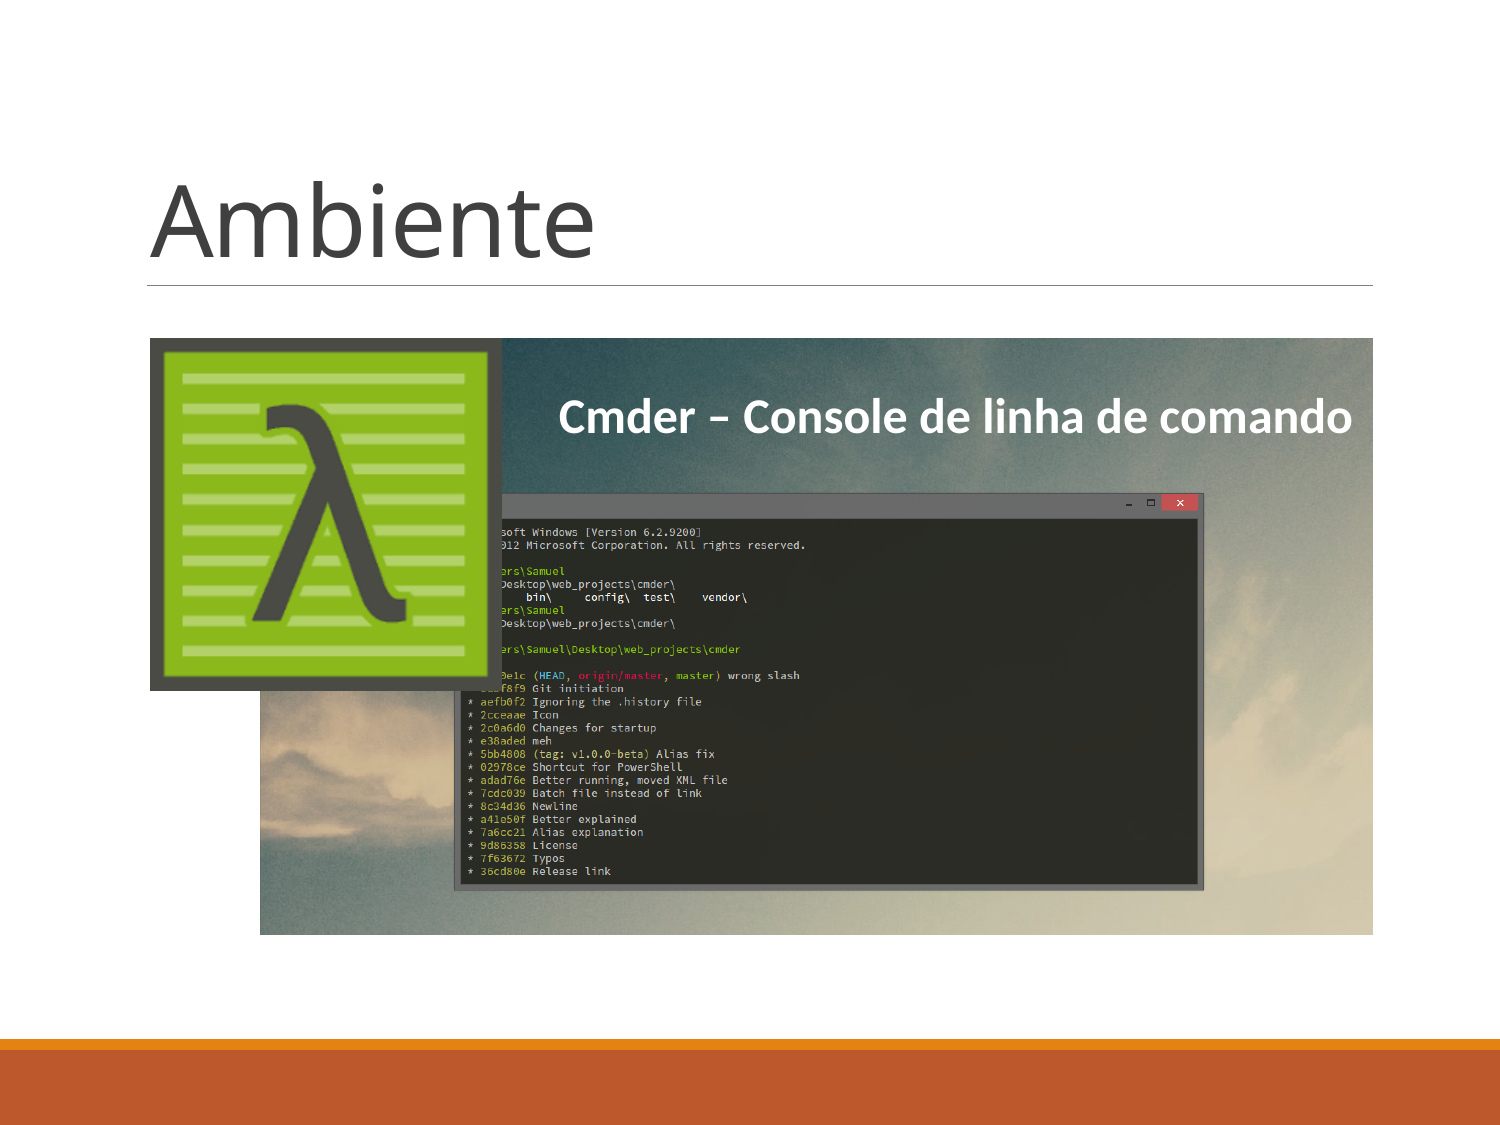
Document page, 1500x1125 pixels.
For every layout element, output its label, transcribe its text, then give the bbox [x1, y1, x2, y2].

title Ambiente [135, 47, 1373, 285]
picture [149, 338, 1373, 936]
